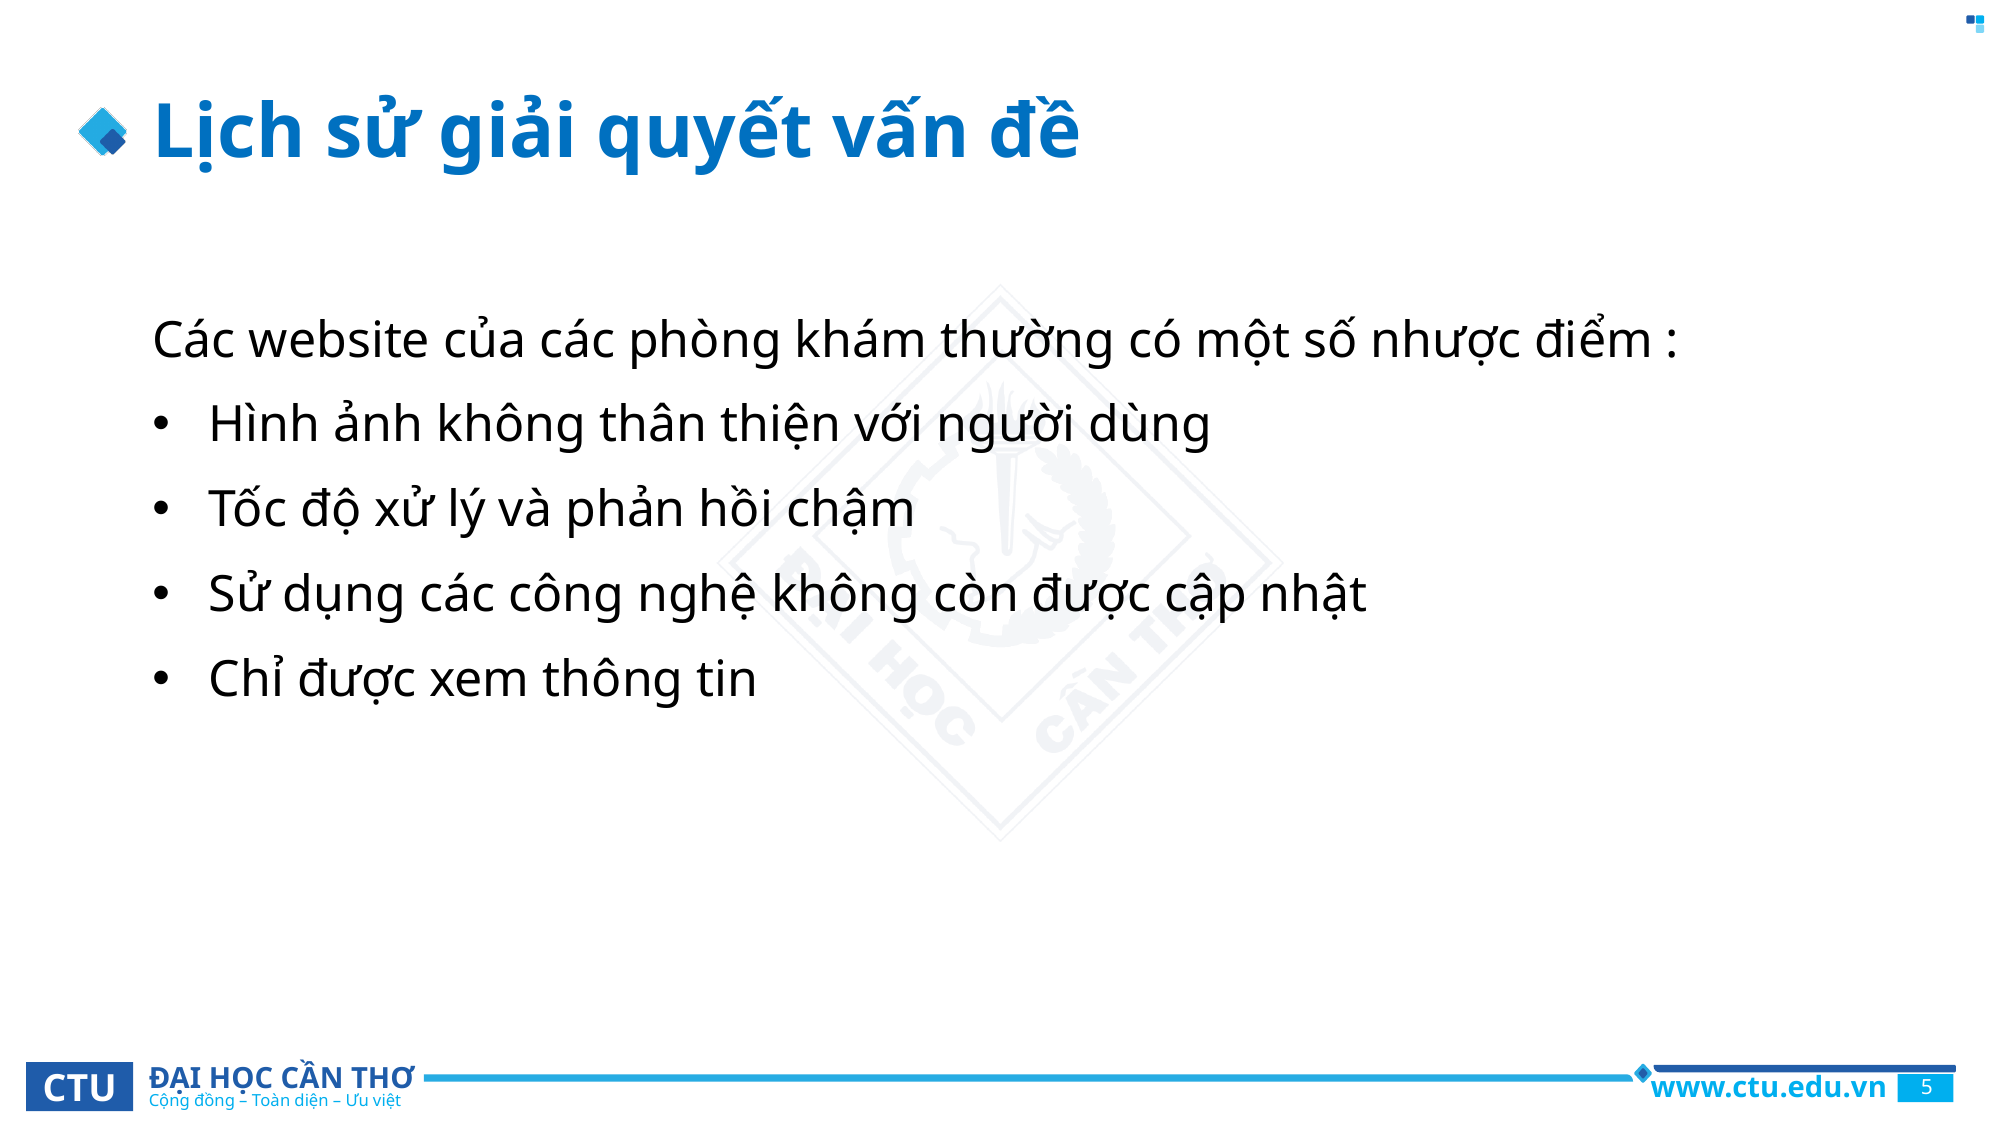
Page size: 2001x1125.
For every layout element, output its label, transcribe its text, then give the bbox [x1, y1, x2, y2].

title Lịch sử giải quyết vấn đề [137, 24, 1863, 243]
list Các website của các phòng khám thường có một số nhược điểm : Hình ảnh không thân thiện với người dùng Tốc độ xử lý và phản hồi chậm Sử dụng các công nghệ không còn được cập nhật Chỉ được xem thông tin [137, 299, 1863, 1014]
picture [78, 107, 127, 156]
